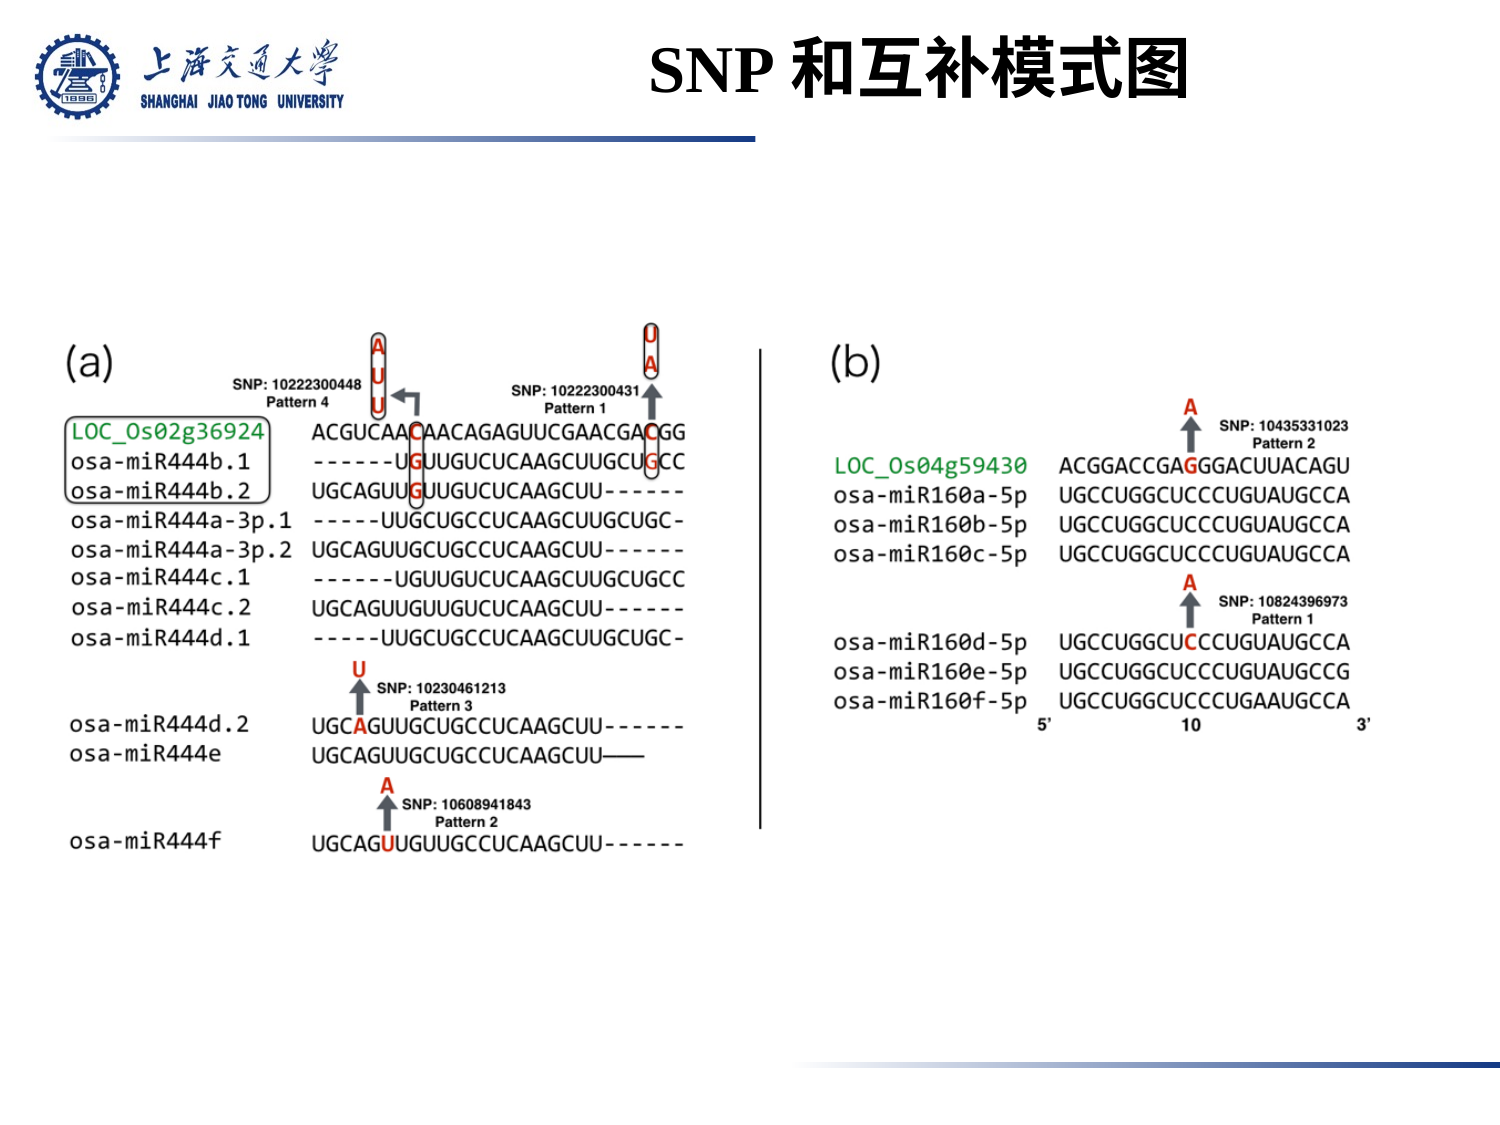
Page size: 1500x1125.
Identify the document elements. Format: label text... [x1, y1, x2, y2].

picture [0, 0, 1500, 1125]
title SNP和互补模式图 [170, 0, 1500, 113]
